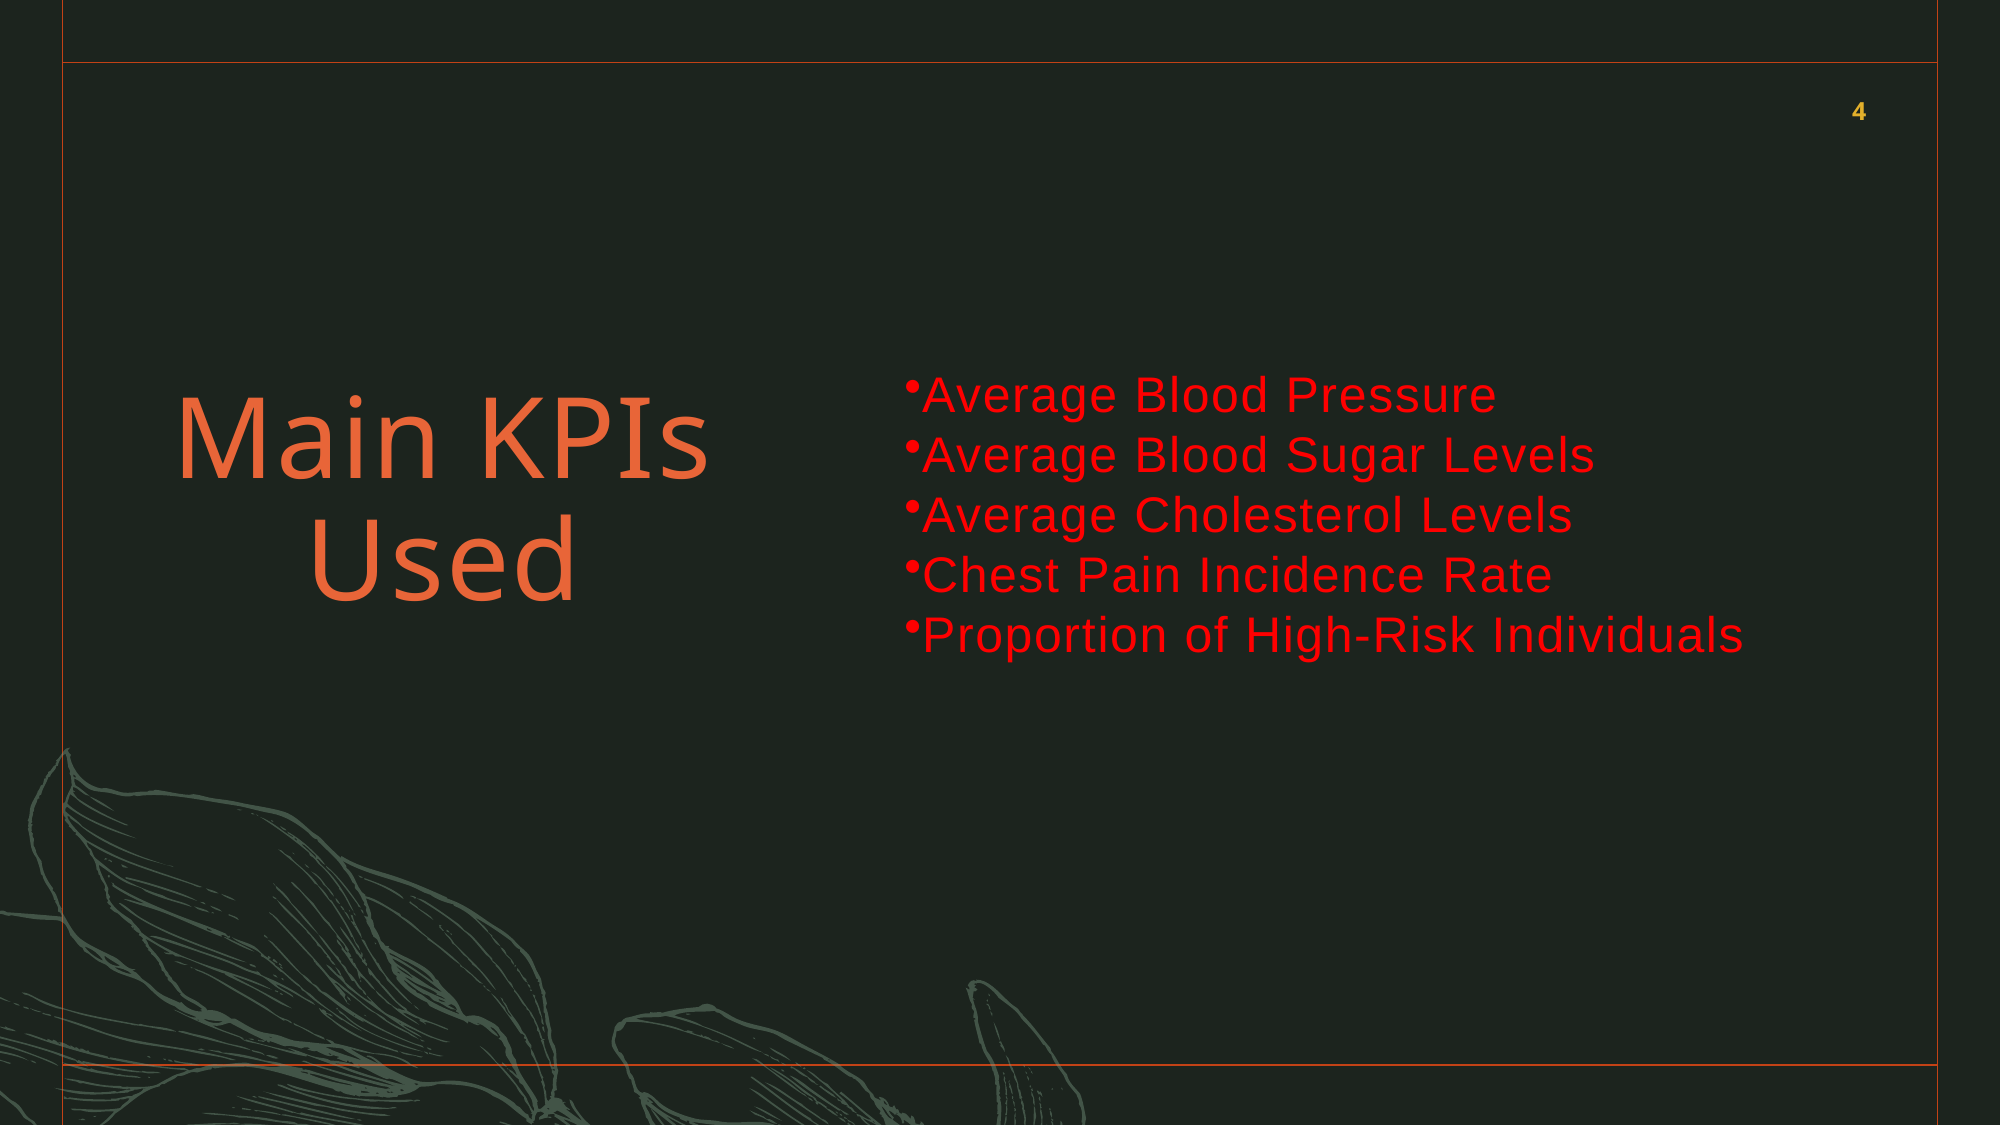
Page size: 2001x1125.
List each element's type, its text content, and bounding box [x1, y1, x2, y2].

title Main KPIs Used [126, 254, 761, 752]
list Average Blood Pressure Average Blood Sugar Levels Average Cholesterol Levels Chest Pain Incidence Rate Proportion of High-Risk Individuals [889, 185, 1842, 839]
slide_number 4 [1237, 82, 1882, 143]
